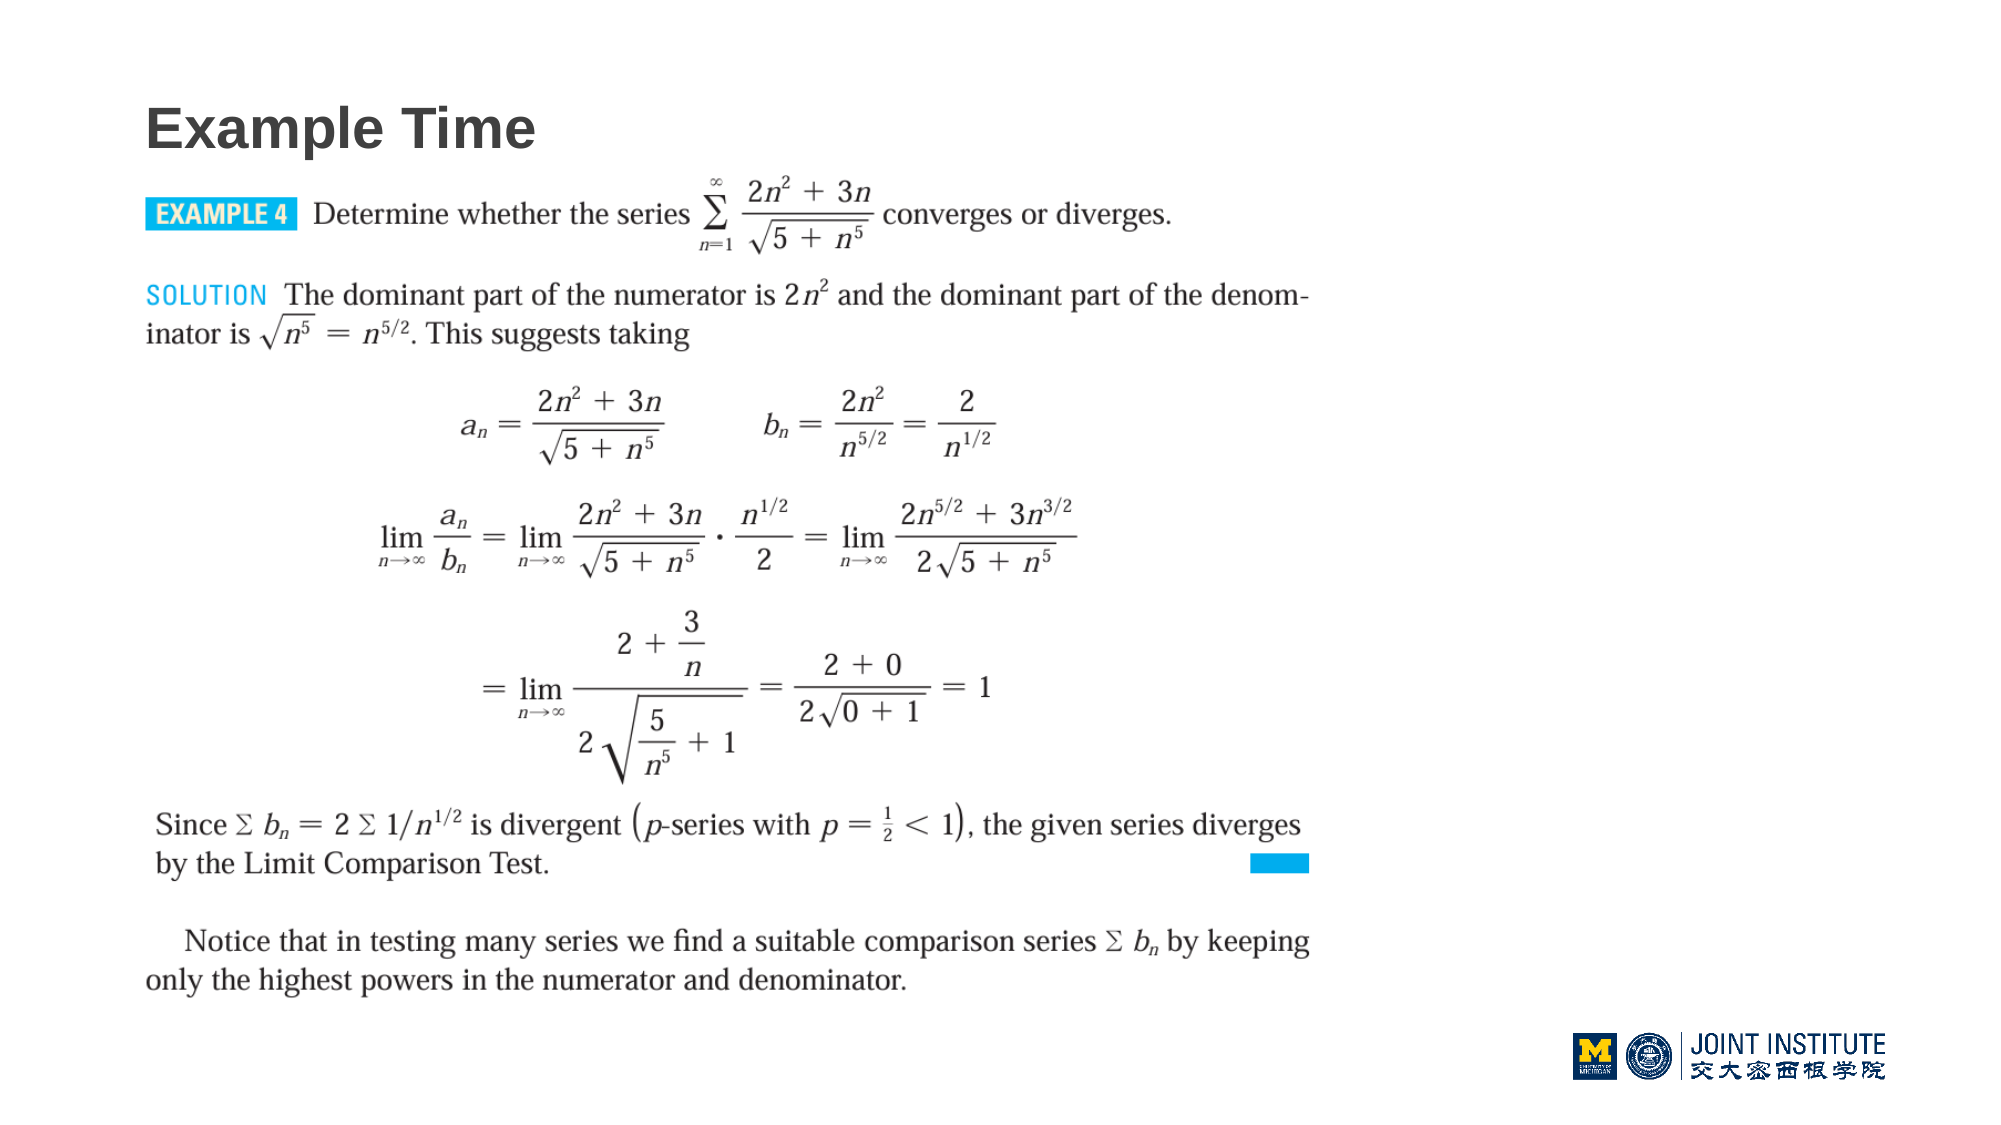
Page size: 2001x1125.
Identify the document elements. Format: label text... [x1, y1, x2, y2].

picture [130, 174, 1359, 1013]
list Example Time [130, 76, 1885, 175]
picture [1573, 1032, 1885, 1080]
